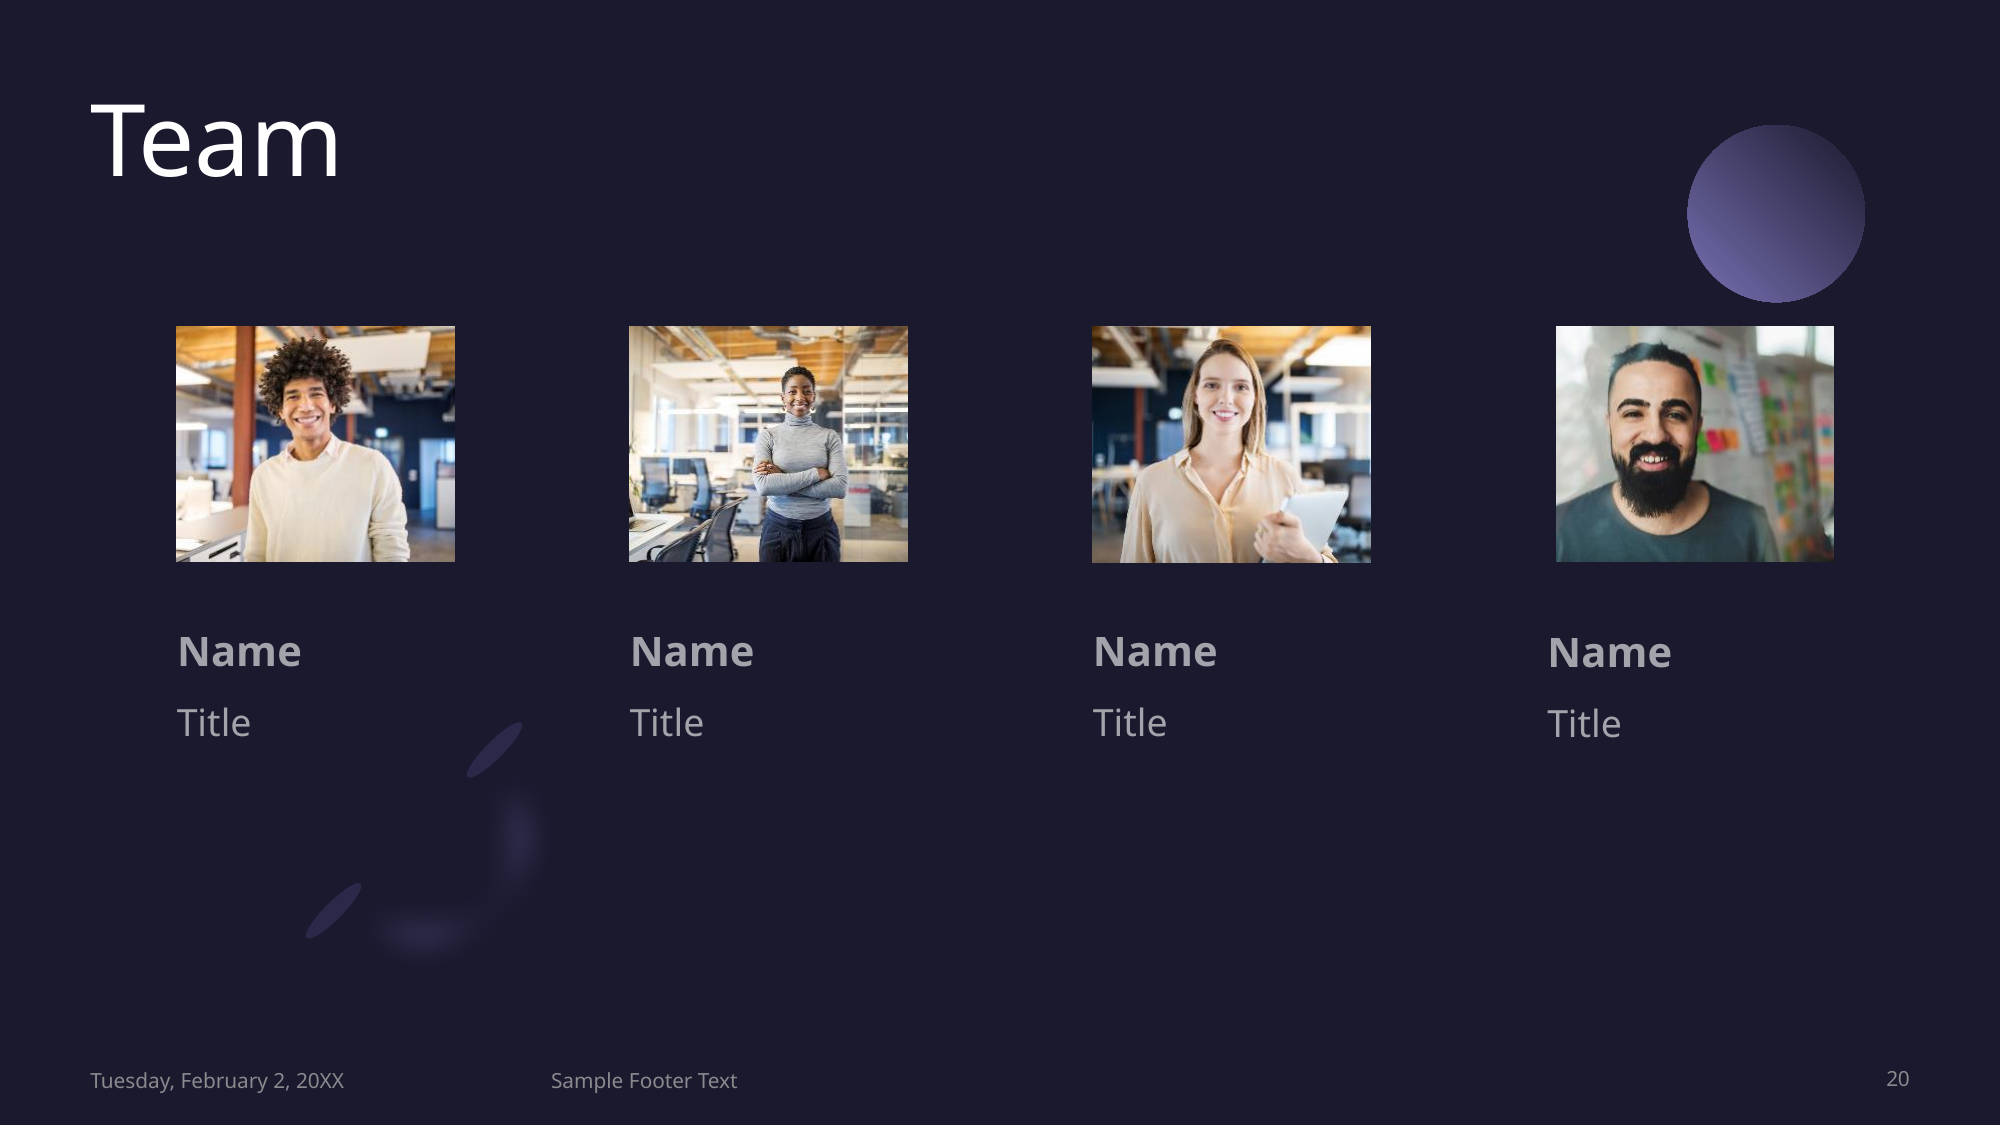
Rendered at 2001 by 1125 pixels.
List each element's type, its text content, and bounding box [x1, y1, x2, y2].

list Title [1092, 694, 1374, 800]
picture [1556, 326, 1834, 563]
list Name [177, 620, 458, 681]
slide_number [90, 1067, 522, 1093]
list Title [1547, 695, 1828, 800]
list Name [1547, 621, 1829, 682]
list Name [629, 620, 911, 681]
list Title [176, 694, 458, 800]
picture [1092, 326, 1371, 563]
picture [629, 326, 908, 563]
title Team [90, 90, 1449, 296]
slide_number 20 [1632, 1067, 1910, 1093]
footer Sample Footer Text [551, 1067, 1598, 1093]
picture [176, 326, 455, 563]
list Name [1092, 620, 1374, 681]
list Title [629, 694, 911, 800]
